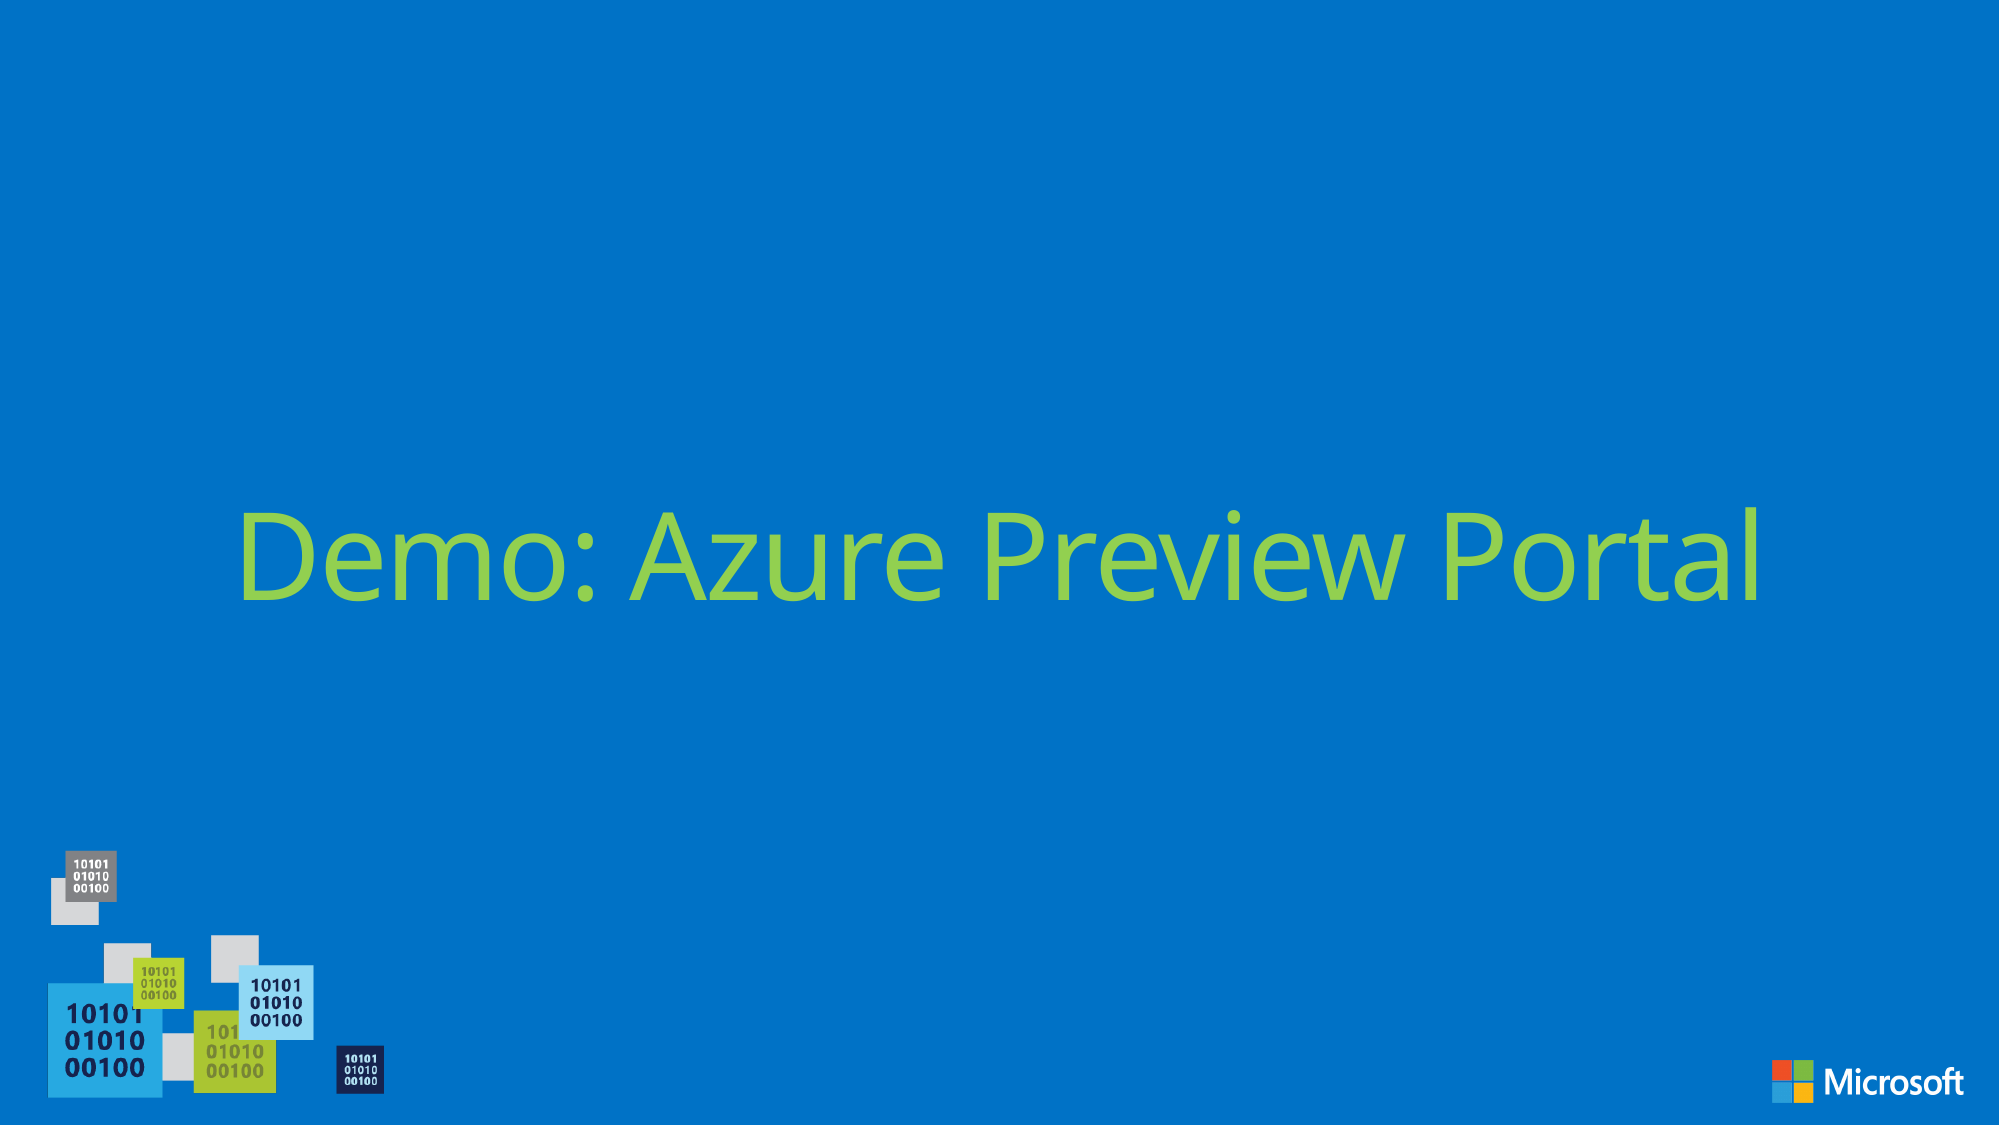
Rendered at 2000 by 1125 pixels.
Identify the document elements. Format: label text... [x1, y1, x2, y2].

title Demo: Azure Preview Portal [172, 487, 1827, 638]
picture [1772, 1060, 1964, 1103]
picture [17, 808, 463, 1125]
